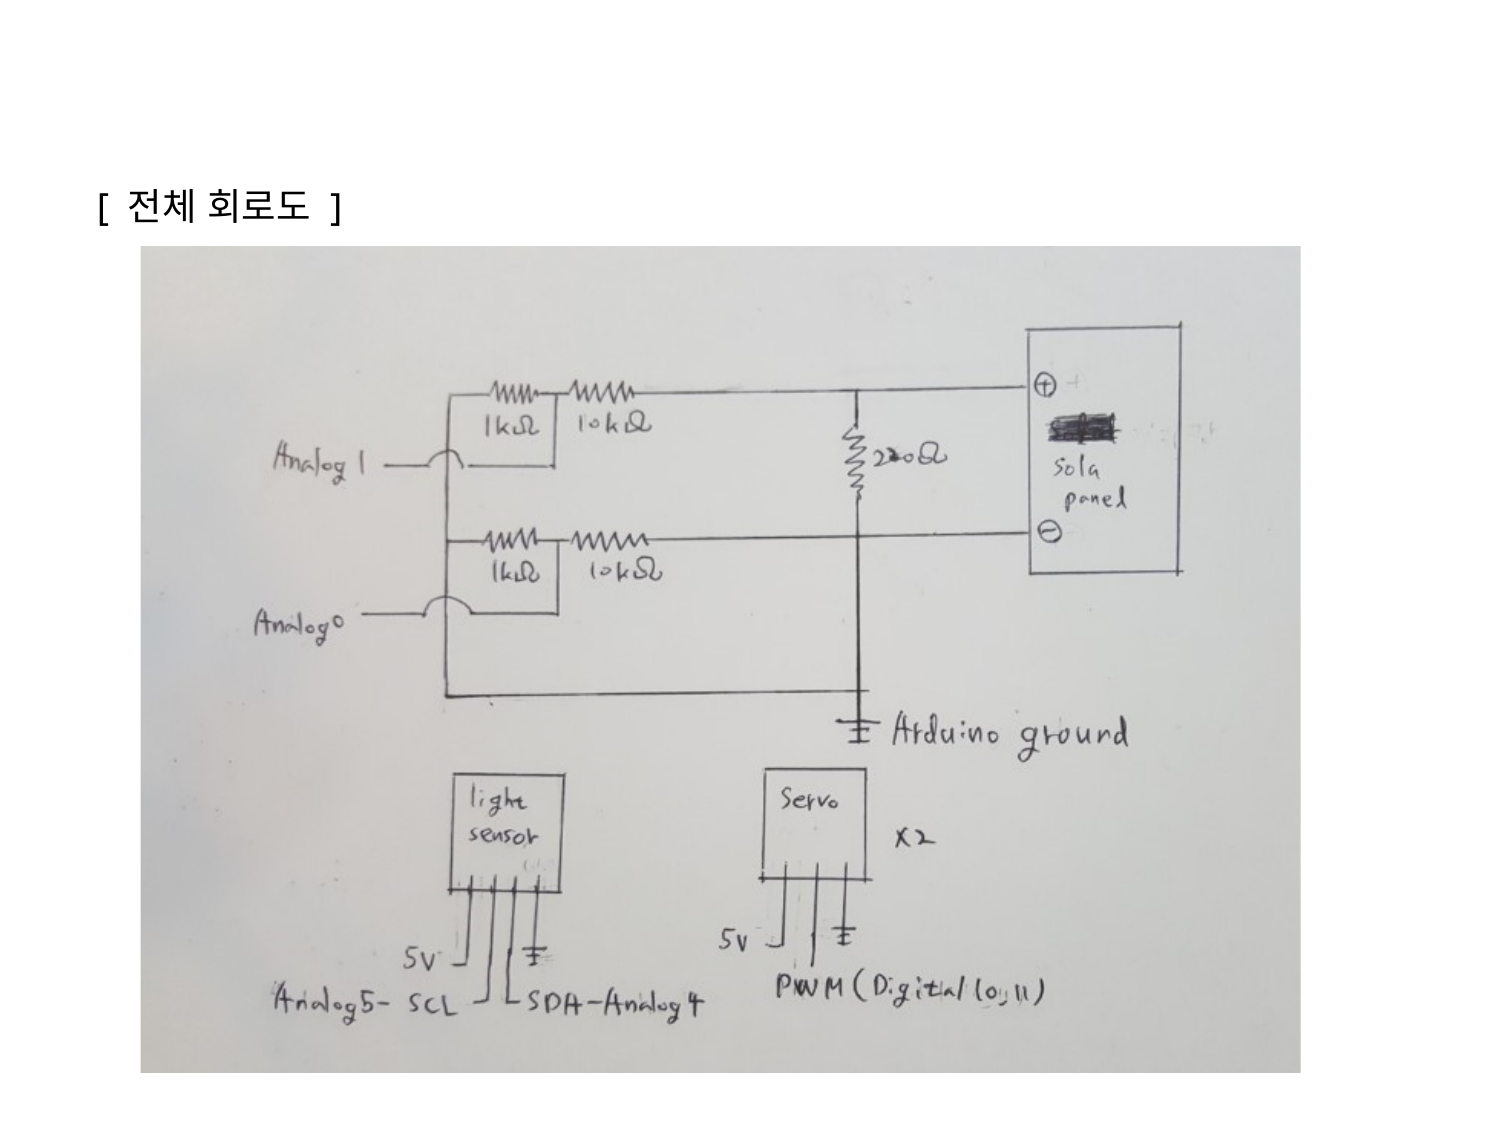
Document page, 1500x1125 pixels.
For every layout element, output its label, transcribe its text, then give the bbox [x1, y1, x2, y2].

picture [140, 245, 1301, 1074]
text_box [ 전체 회로도 ] [82, 175, 387, 236]
